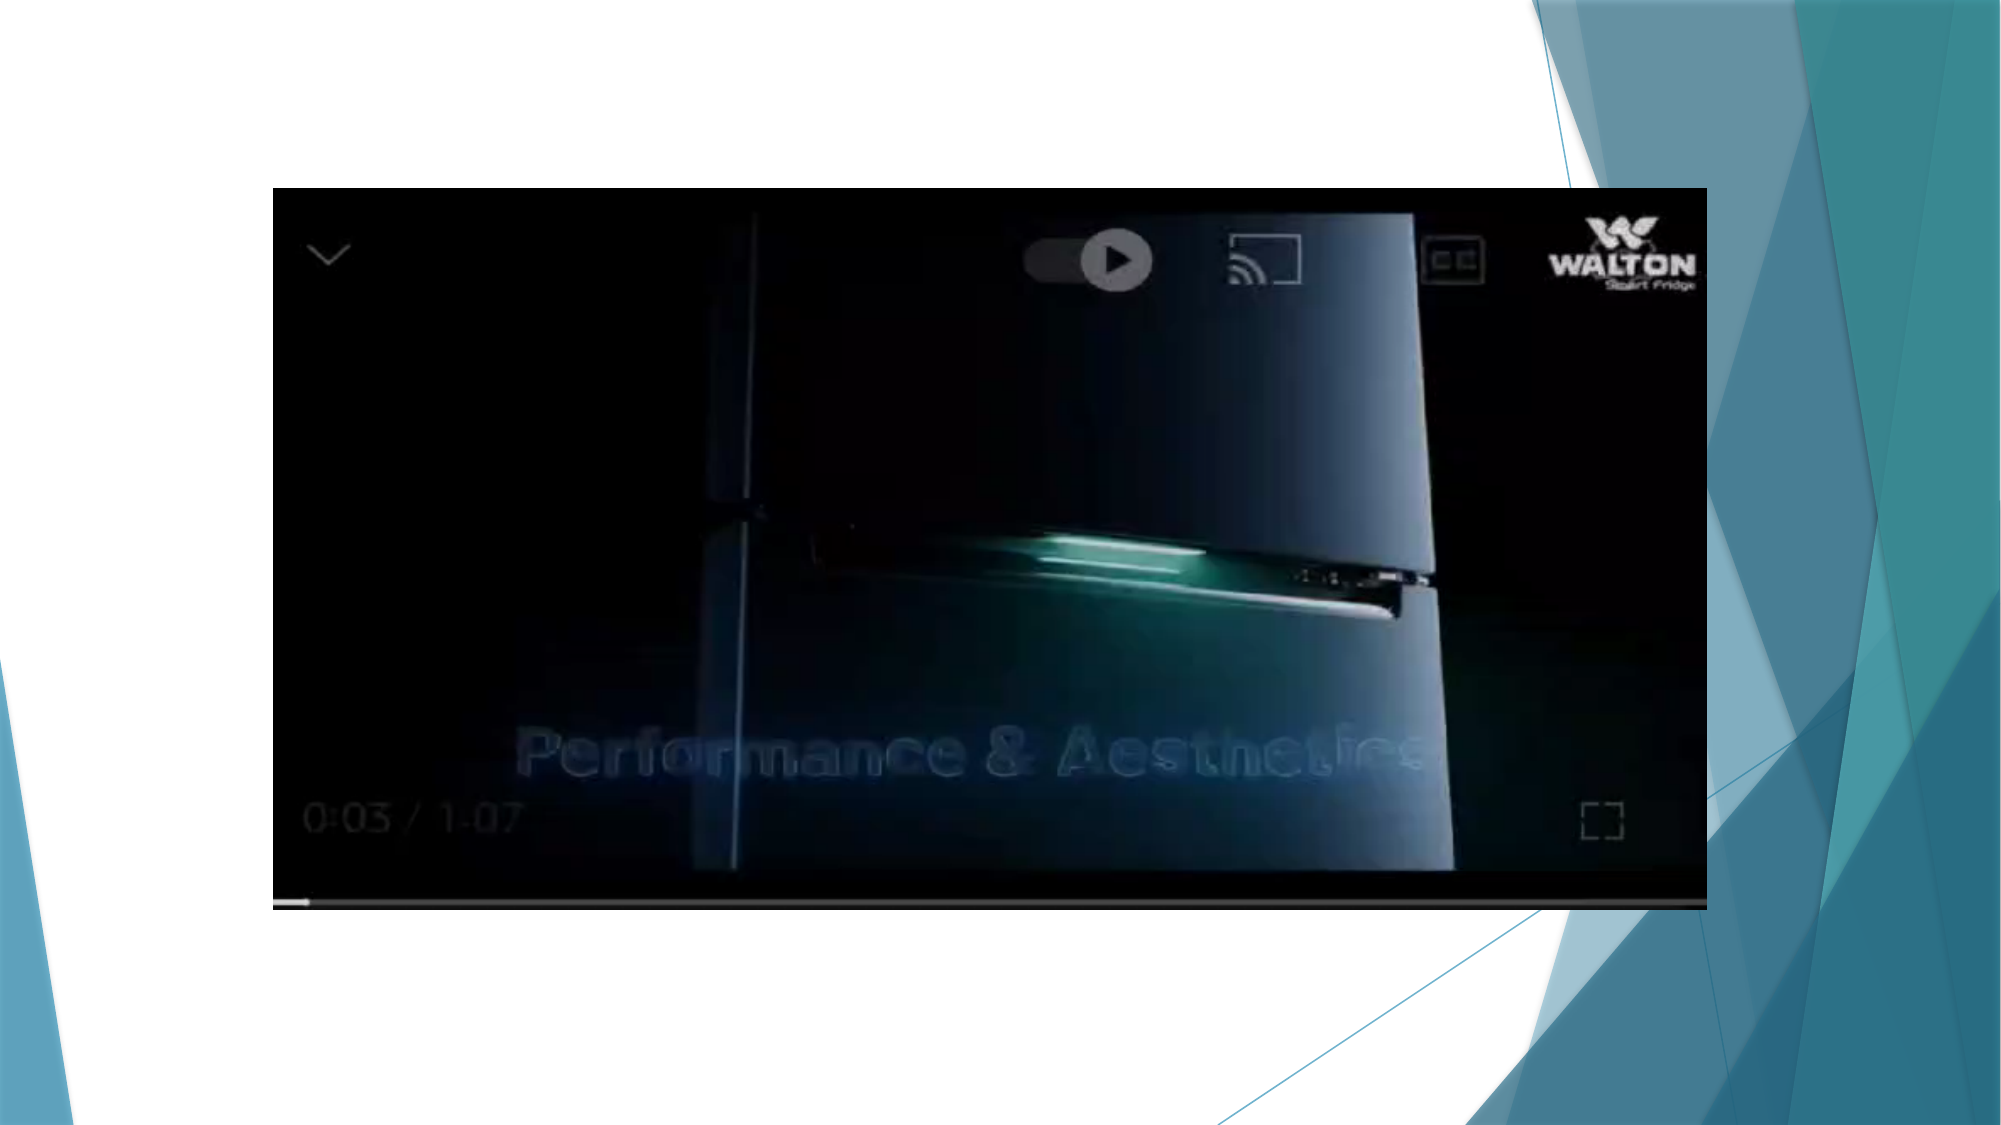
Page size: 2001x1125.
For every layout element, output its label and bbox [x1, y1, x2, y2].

list [272, 187, 1709, 911]
